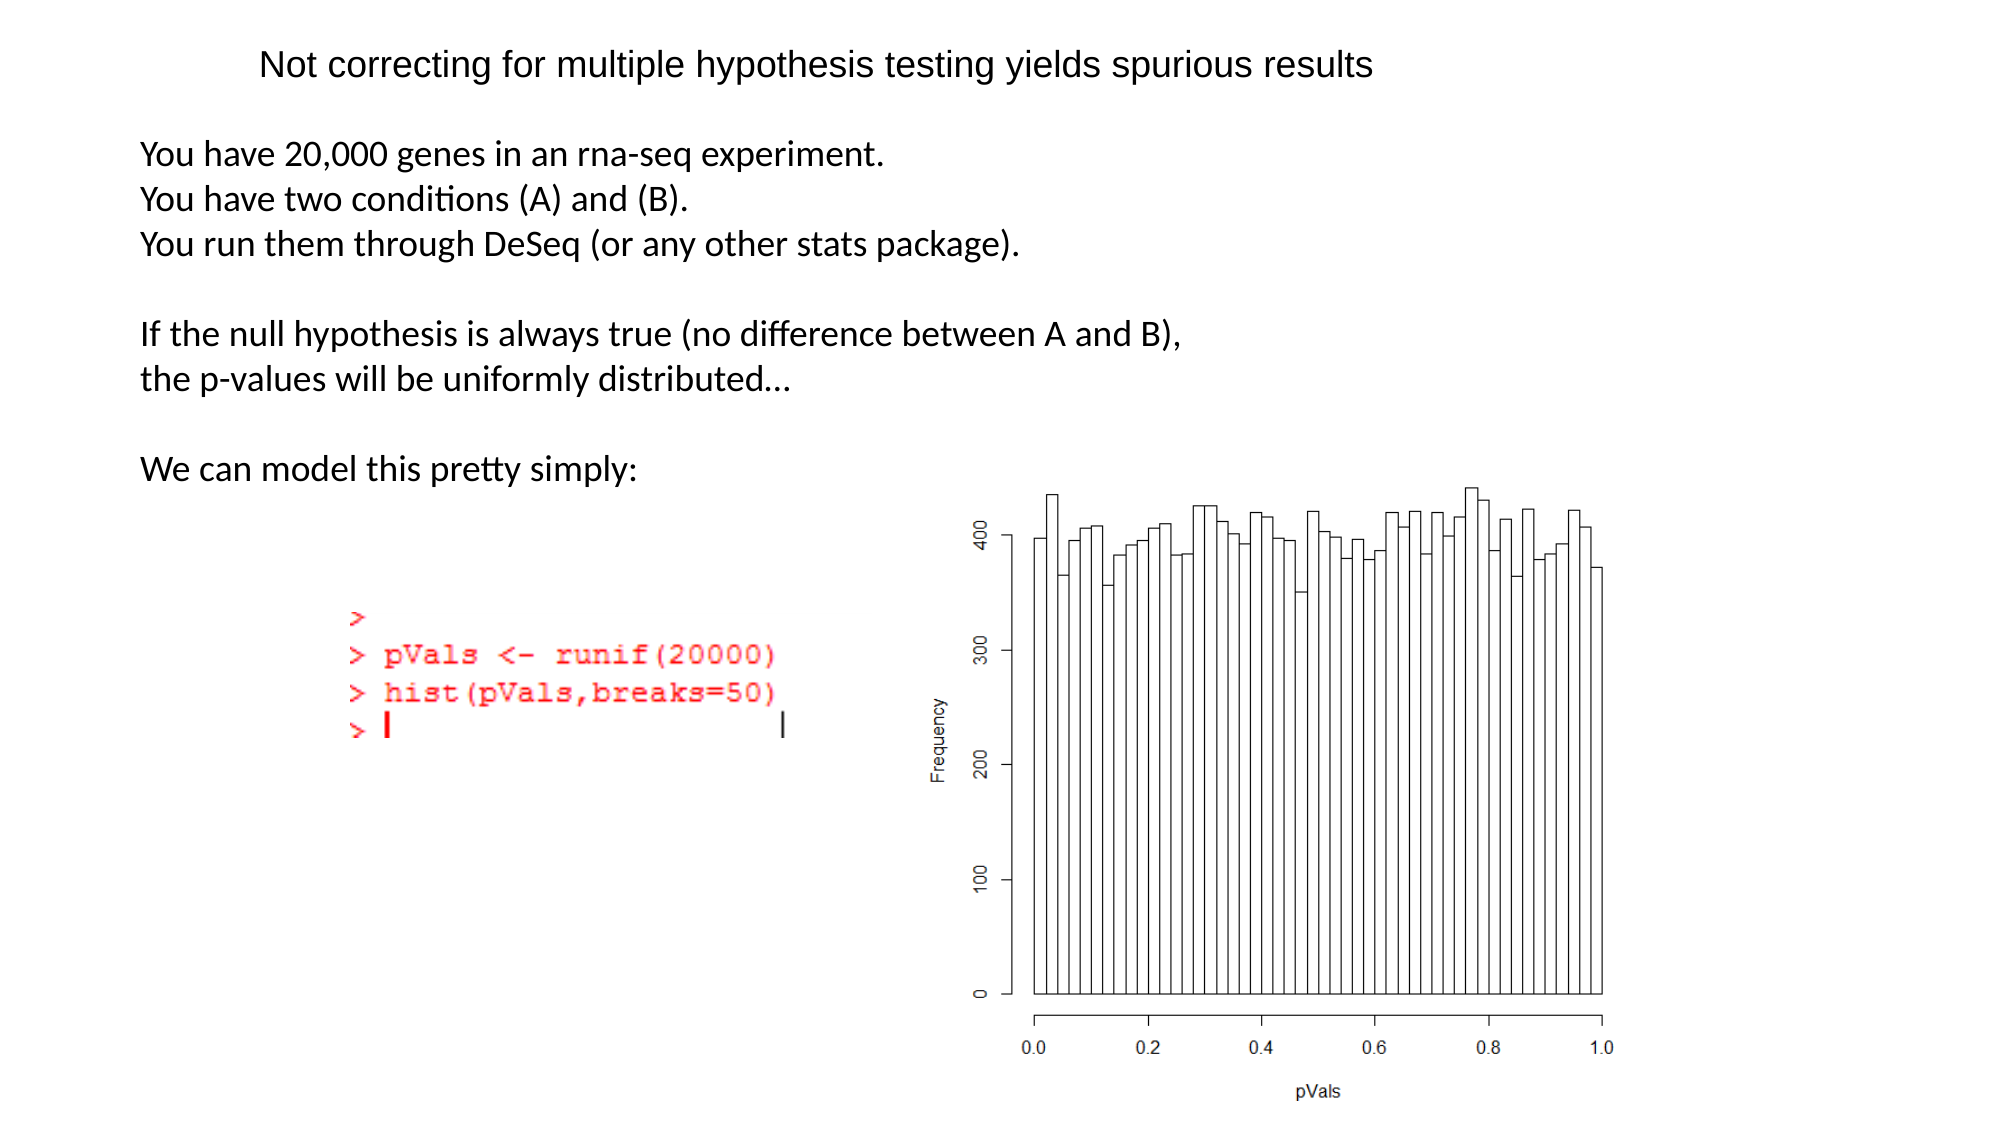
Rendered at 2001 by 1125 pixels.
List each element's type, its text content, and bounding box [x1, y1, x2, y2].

text_box You have 20,000 genes in an rna-seq experiment. You have two conditions (A) and (B). You run them through DeSeq (or any other stats package). If the null hypothesis is always true (no difference between A and B), the p-values will be uniformly distributed… We can model this pretty simply: [125, 121, 1213, 677]
picture [349, 612, 872, 738]
text_box Not correcting for multiple hypothesis testing yields spurious results [244, 33, 1389, 93]
picture [924, 437, 1633, 1101]
